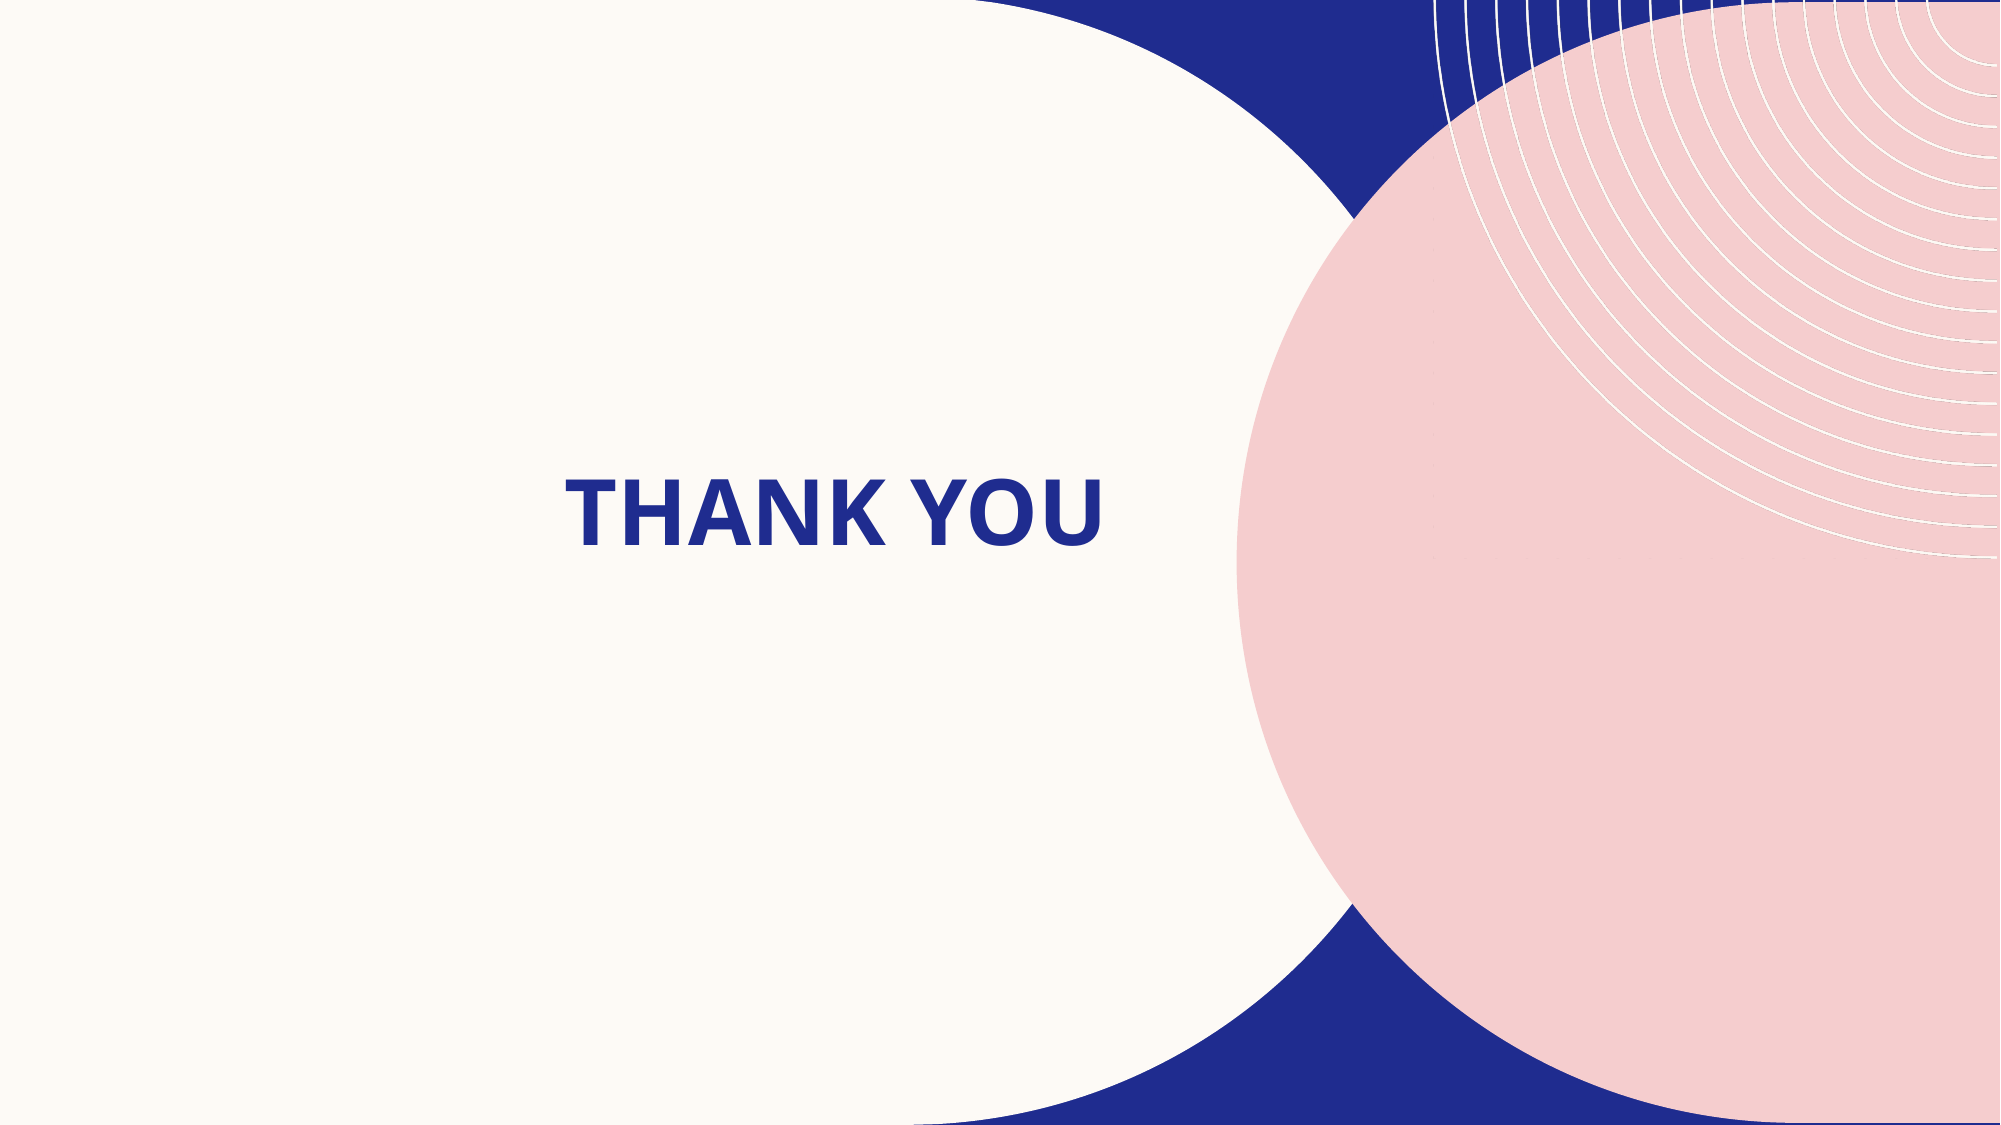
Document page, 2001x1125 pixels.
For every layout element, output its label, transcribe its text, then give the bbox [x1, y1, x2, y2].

title THANK YOU [550, 420, 1499, 613]
picture [1433, 0, 1997, 559]
